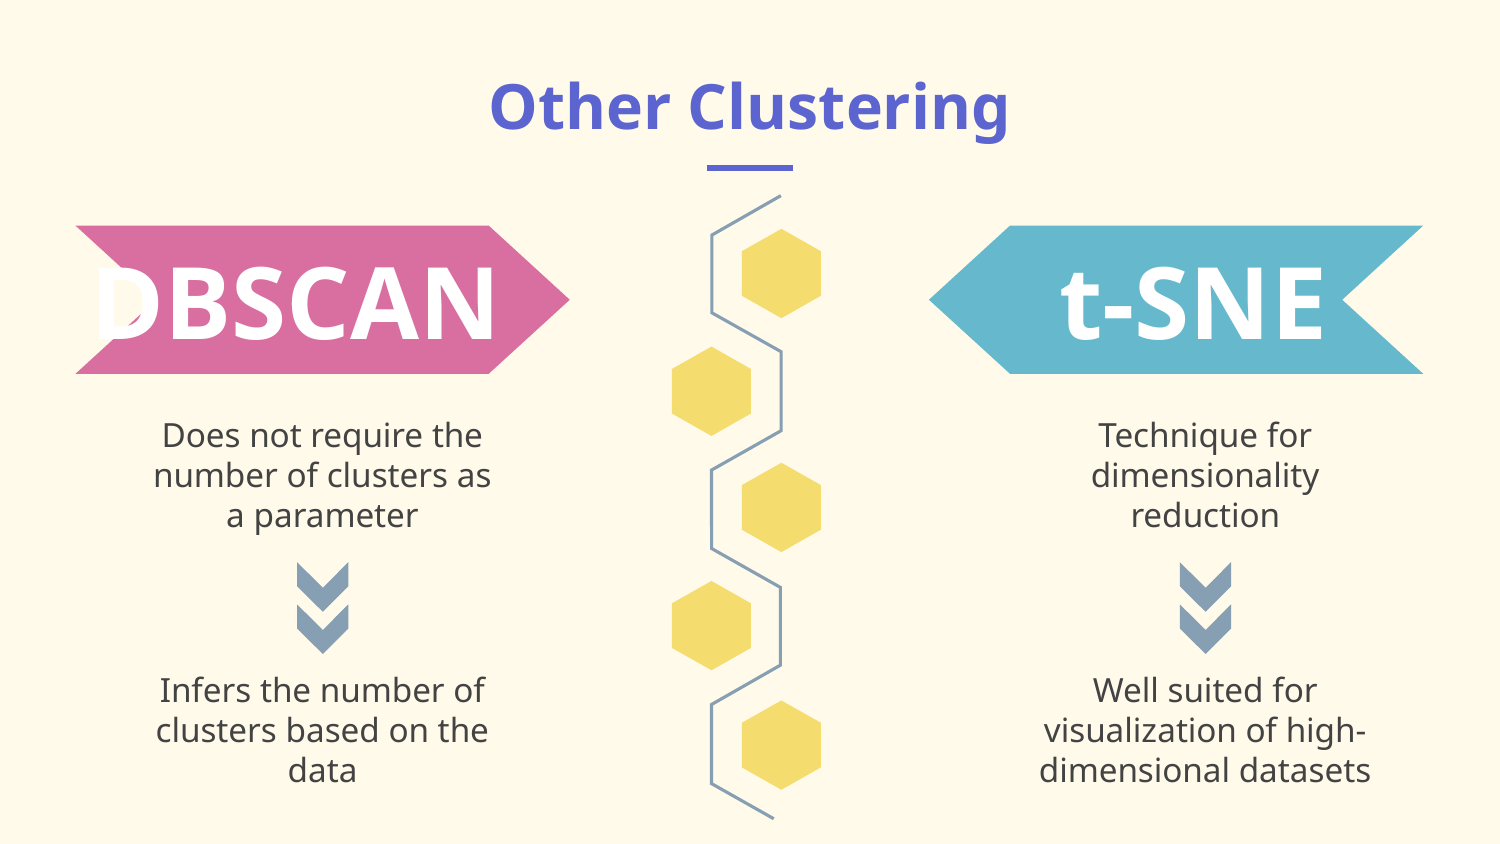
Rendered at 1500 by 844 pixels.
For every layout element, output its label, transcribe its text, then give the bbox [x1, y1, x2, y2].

subtitle Does not require the number of clusters as a parameter [132, 399, 513, 505]
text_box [434, 432, 1059, 582]
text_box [276, 582, 369, 634]
text_box DBSCAN [75, 225, 570, 374]
subtitle Well suited for visualization of high-dimensional datasets [980, 654, 1431, 759]
subtitle Infers the number of clusters based on the data [132, 654, 513, 759]
text_box t-SNE [928, 225, 1424, 374]
subtitle Technique for dimensionality reduction [1015, 399, 1396, 505]
title Other Clustering [130, 33, 1370, 157]
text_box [1159, 582, 1252, 634]
